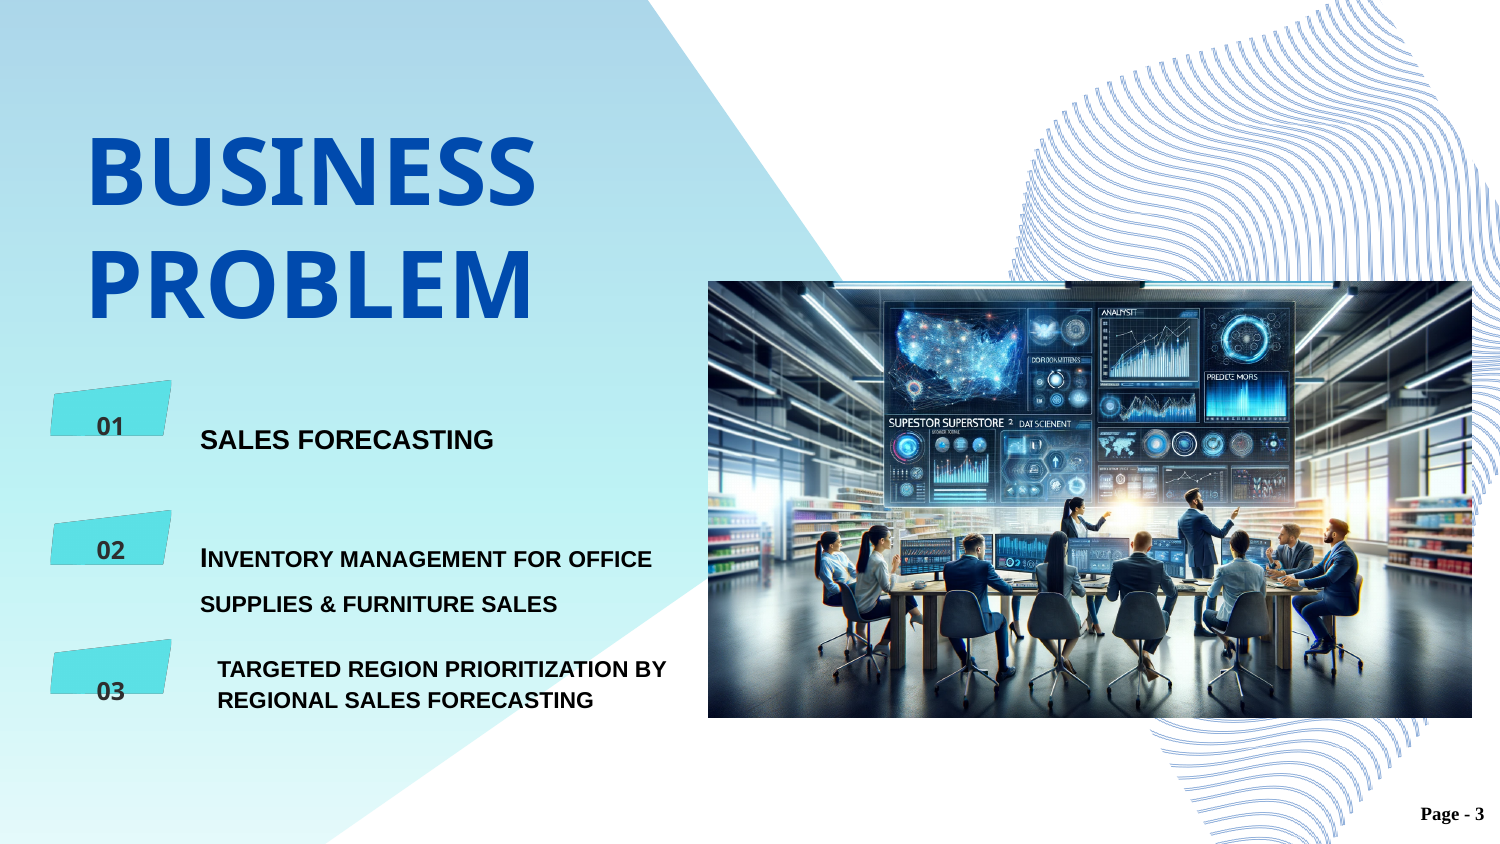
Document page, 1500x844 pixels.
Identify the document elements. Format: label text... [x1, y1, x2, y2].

picture [708, 281, 1473, 718]
text_box SALES FORECASTING [199, 402, 692, 455]
text_box 02 [55, 522, 166, 565]
text_box 03 [55, 663, 166, 706]
text_box 01 [55, 398, 166, 441]
text_box [0, 0, 726, 844]
text_box INVENTORY MANAGEMENT FOR OFFICE SUPPLIES & FURNITURE SALES [199, 520, 692, 607]
text_box [84, 299, 549, 318]
text_box [859, 0, 1500, 844]
text_box Page - 3 [1405, 790, 1500, 836]
text_box [50, 639, 172, 694]
text_box BUSINESS PROBLEM [84, 112, 954, 338]
text_box TARGETED REGION PRIORITIZATION BY REGIONAL SALES FORECASTING [217, 650, 703, 714]
text_box [50, 380, 172, 436]
text_box [50, 510, 172, 565]
